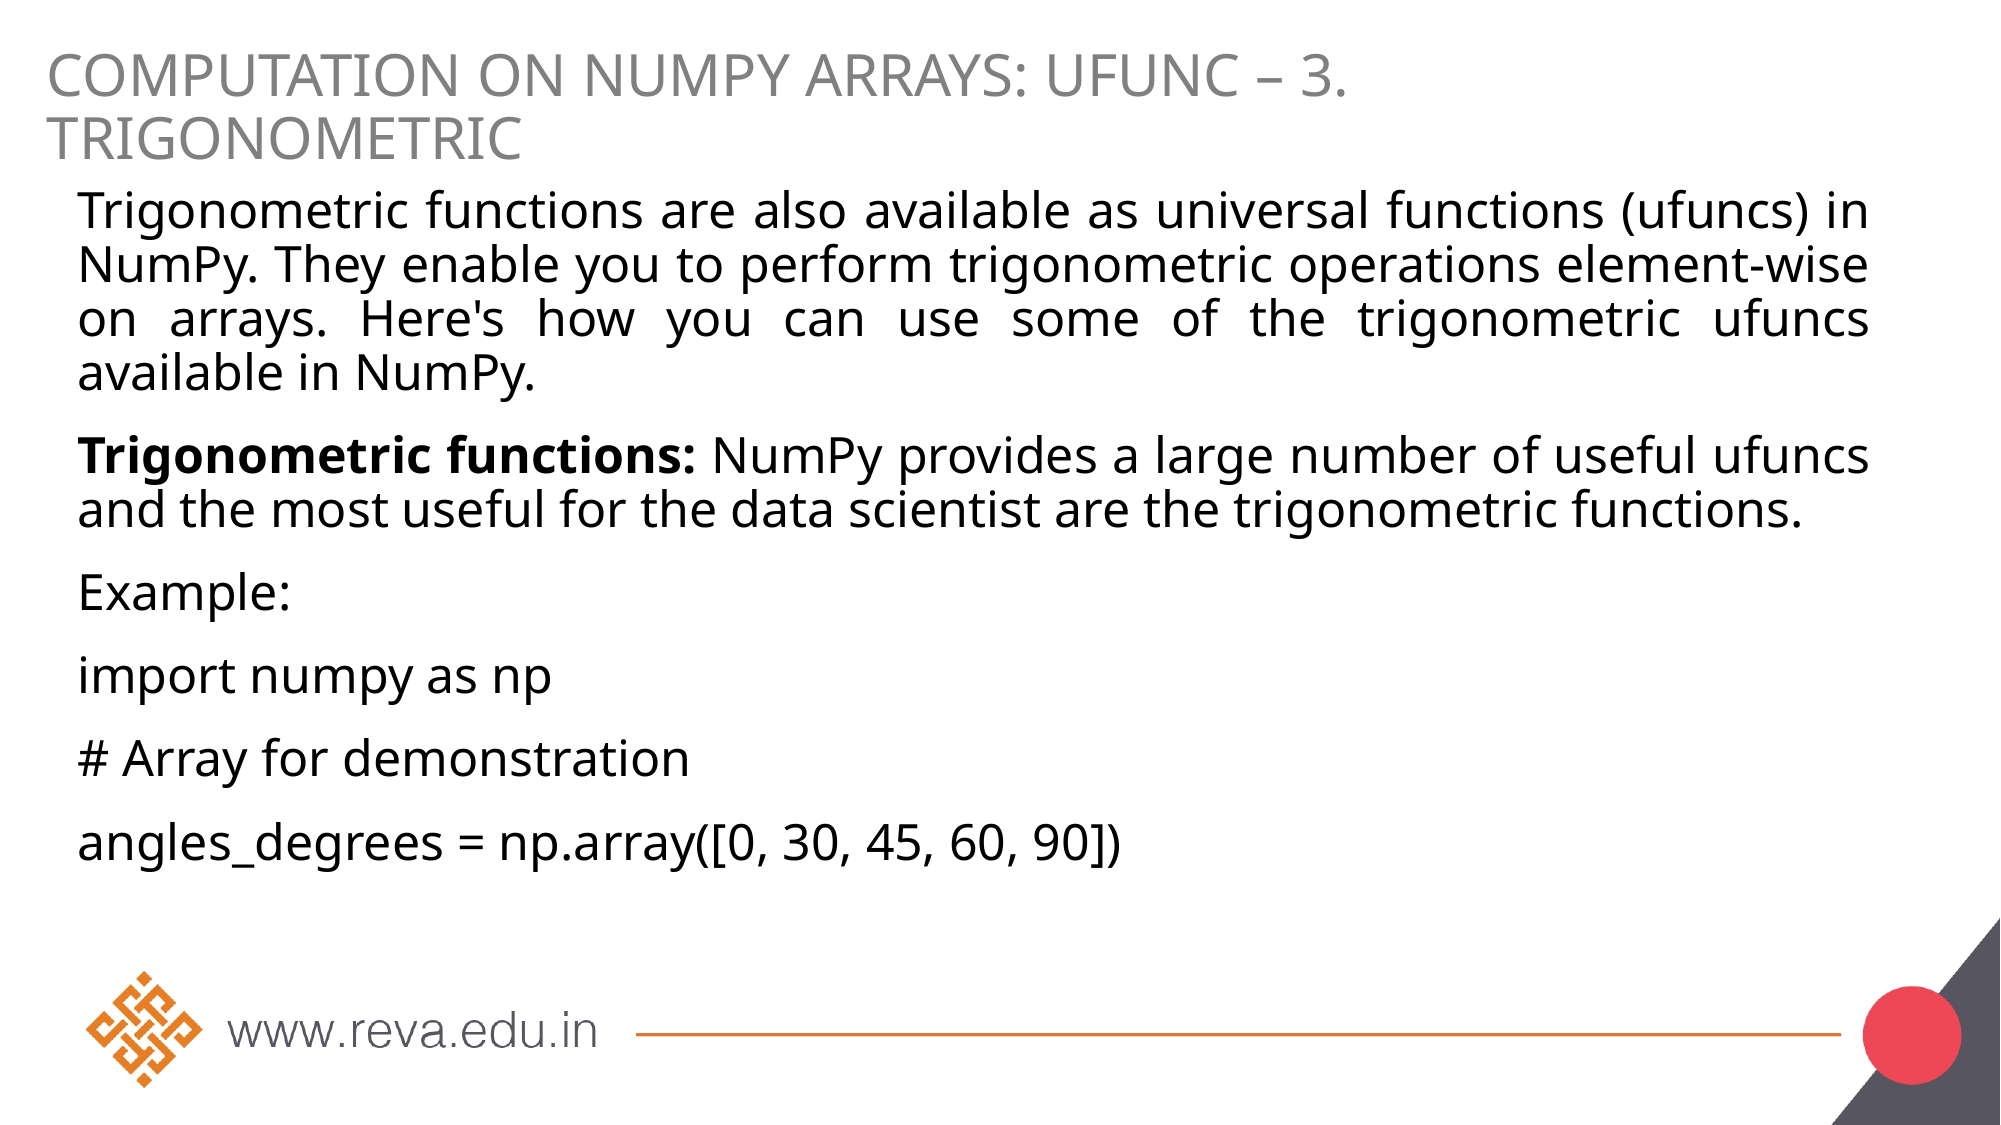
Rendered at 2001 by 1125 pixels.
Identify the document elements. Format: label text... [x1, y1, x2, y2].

list Trigonometric functions are also available as universal functions (ufuncs) in NumPy. They enable you to perform trigonometric operations element-wise on arrays. Here's how you can use some of the trigonometric ufuncs available in NumPy. Trigonometric functions: NumPy provides a large number of useful ufuncs and the most useful for the data scientist are the trigonometric functions. Example: import numpy as np # Array for demonstration angles_degrees = np.array([0, 30, 45, 60, 90]) [62, 177, 1886, 1000]
picture [0, 0, 2000, 1125]
title Computation on NumPy Arrays: UFunc – 3. Trigonometric [32, 40, 1818, 178]
